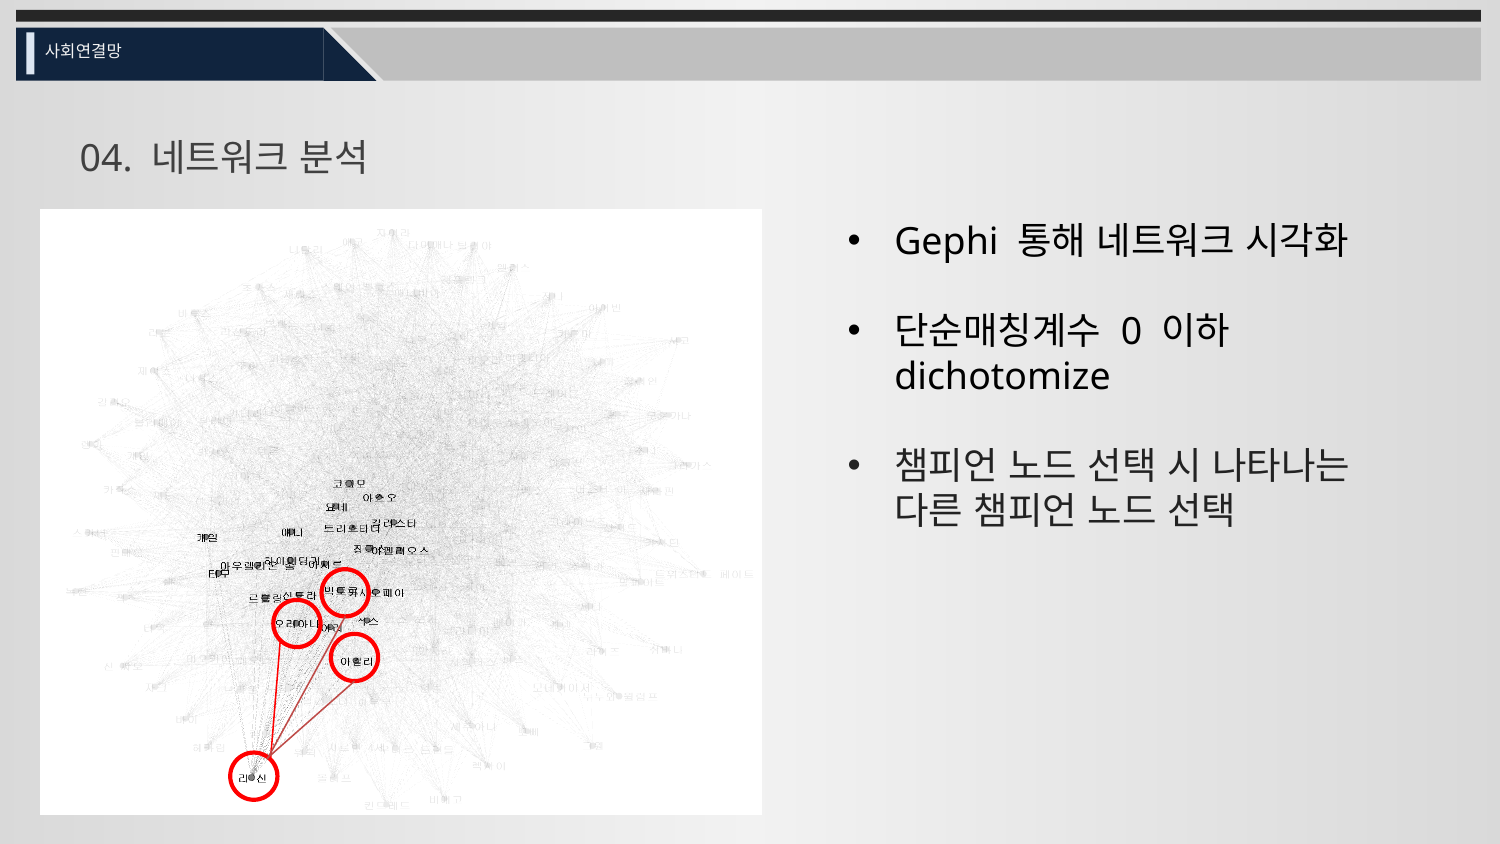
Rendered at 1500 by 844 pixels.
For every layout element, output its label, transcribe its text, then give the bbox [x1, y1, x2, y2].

text_box 04. 네트워크 분석 [64, 126, 1436, 187]
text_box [330, 27, 1482, 81]
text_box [266, 616, 346, 680]
text_box [14, 26, 321, 83]
picture [39, 209, 762, 816]
text_box Gephi 통해 네트워크 시각화 단순매칭계수 0 이하 dichotomize 챔피언 노드 선택 시 나타나는 다른 챔피언 노드 선택 [832, 209, 1412, 540]
text_box 사회연결망 [29, 33, 255, 69]
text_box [266, 680, 355, 760]
text_box [321, 25, 328, 83]
text_box [14, 8, 1483, 24]
text_box [24, 30, 37, 76]
